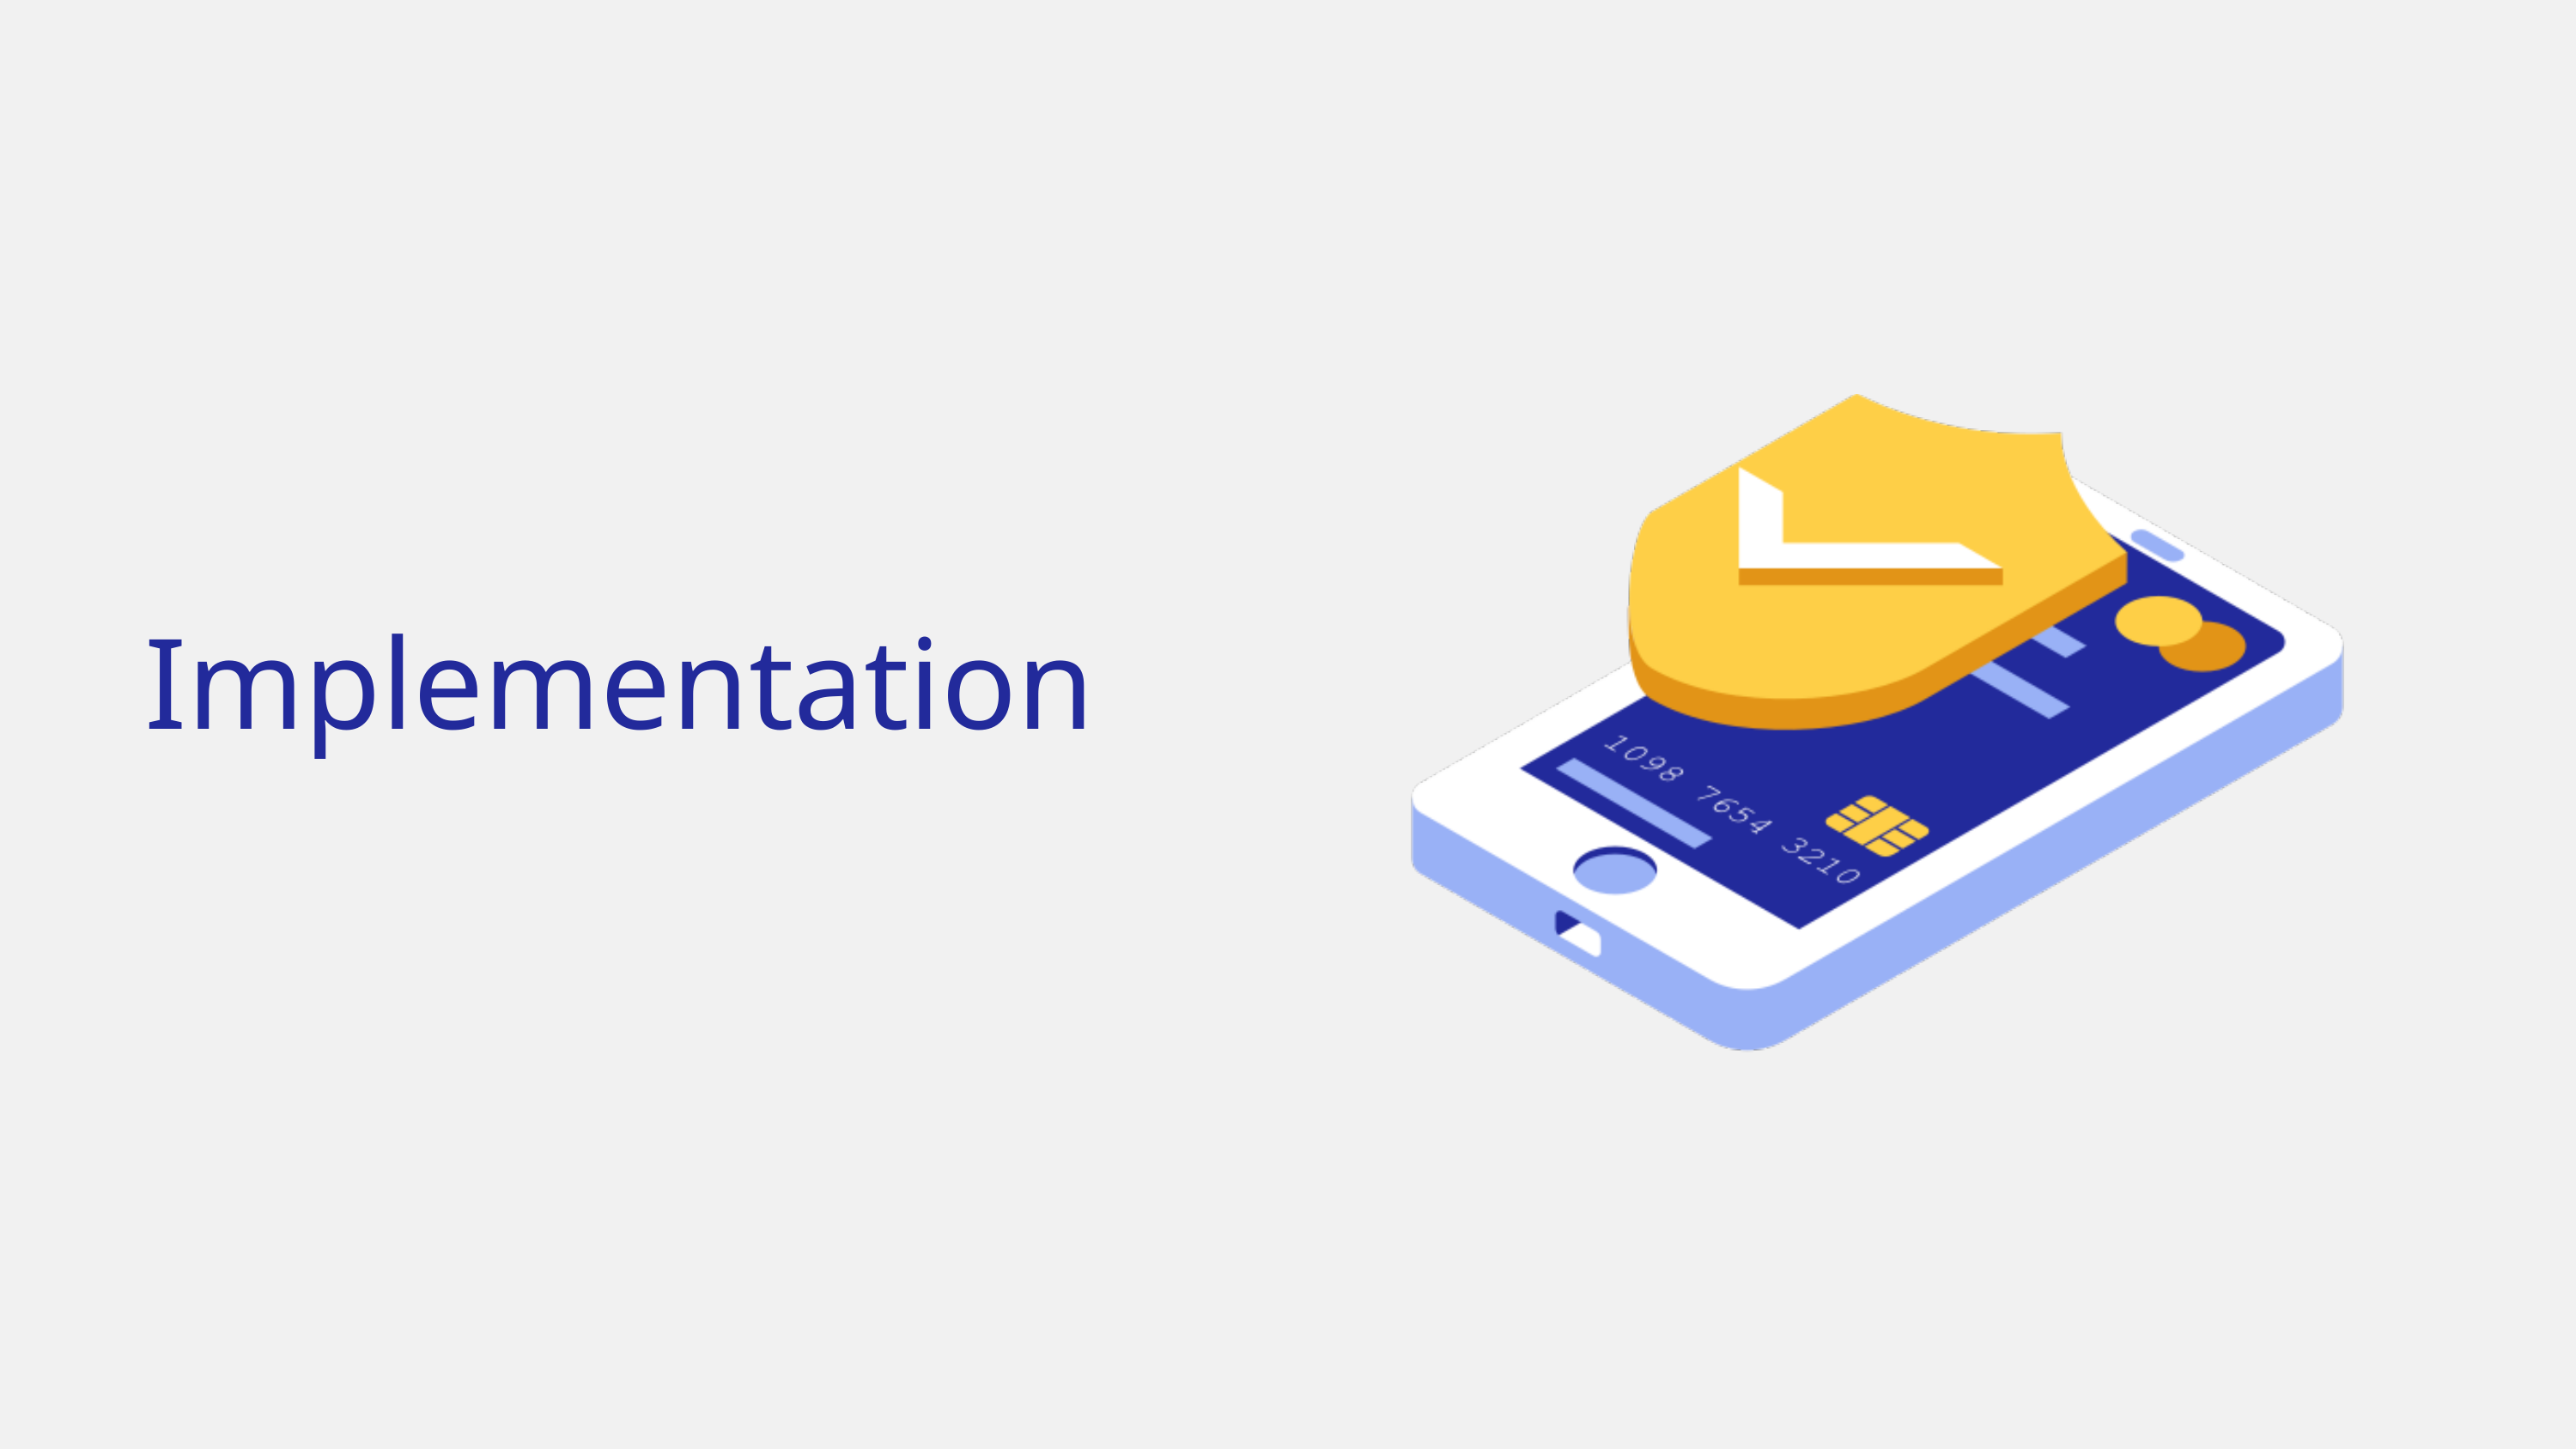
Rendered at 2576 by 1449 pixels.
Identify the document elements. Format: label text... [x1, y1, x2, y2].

text_box Implementation [144, 603, 1406, 755]
picture [1410, 394, 2346, 1055]
